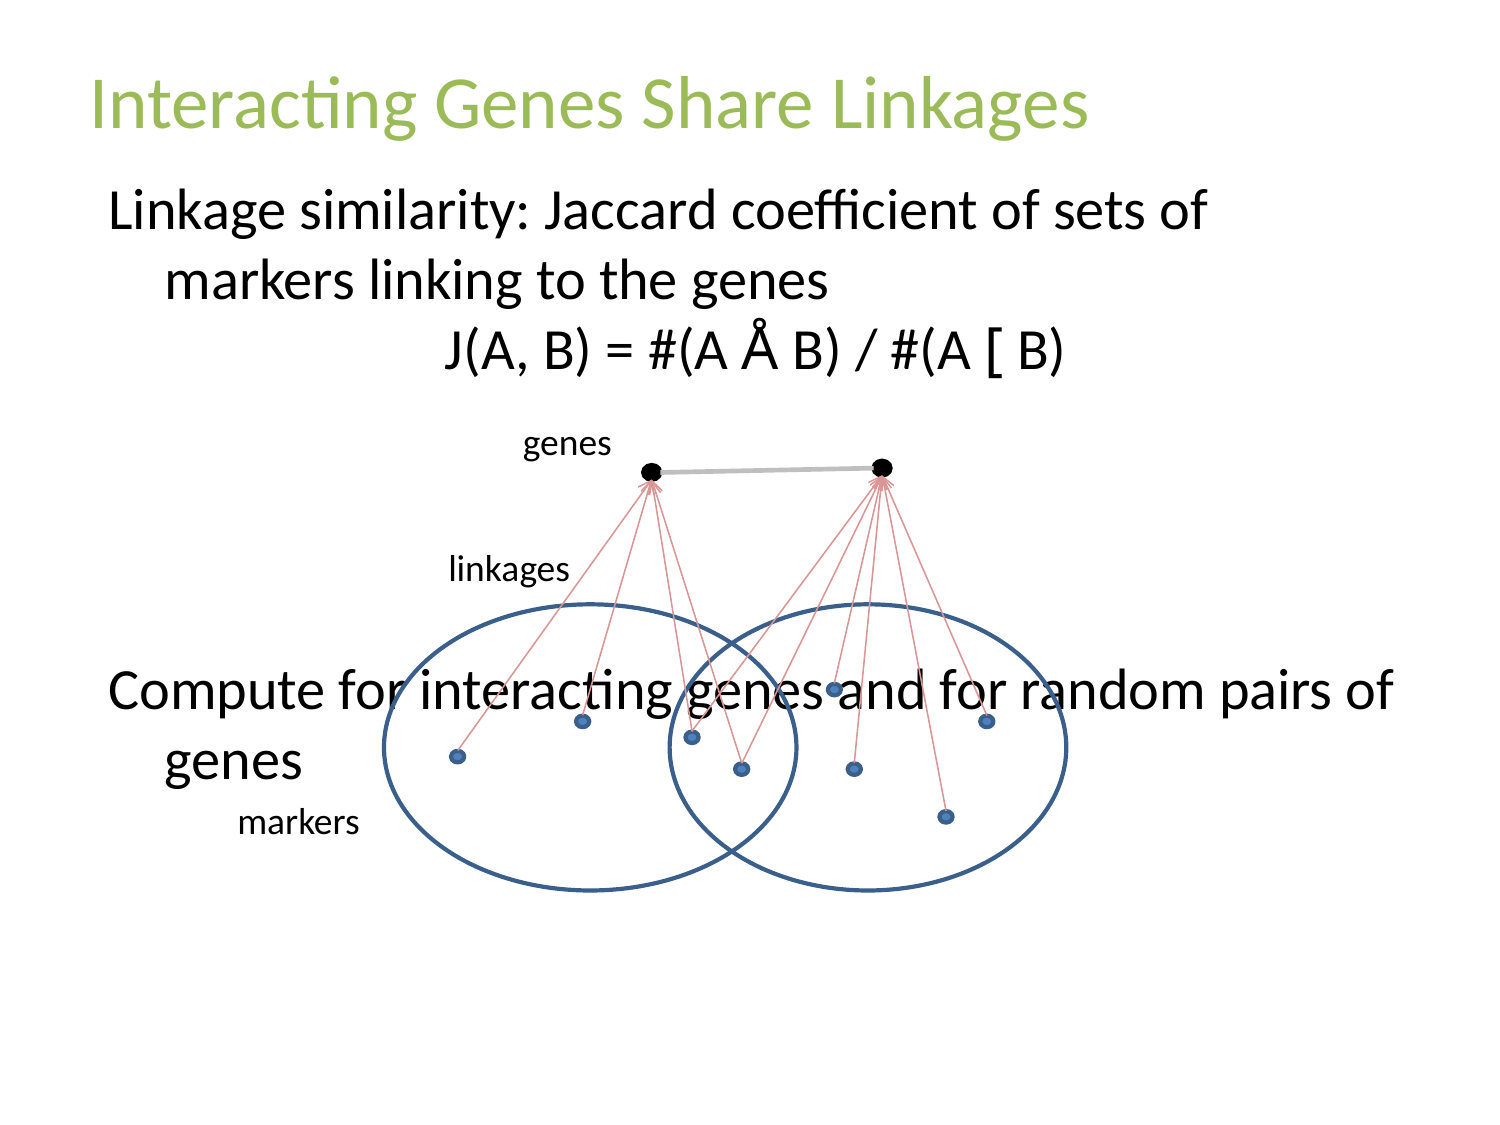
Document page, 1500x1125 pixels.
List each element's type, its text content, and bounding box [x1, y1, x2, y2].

text_box Linkage similarity: Jaccard coefficient of sets of markers linking to the genes J(A, B) = #(A Å B) / #(A [ B) Compute for interacting genes and for random pairs of genes [93, 163, 1418, 1125]
text_box Interacting Genes Share Linkages [74, 45, 1425, 153]
text_box markers [222, 789, 397, 850]
text_box [669, 604, 1067, 891]
text_box linkages [433, 536, 632, 597]
text_box [881, 475, 987, 716]
text_box [576, 715, 590, 728]
text_box [873, 460, 891, 476]
text_box genes [508, 410, 657, 470]
text_box [451, 750, 465, 763]
text_box [643, 466, 661, 480]
text_box [699, 625, 732, 659]
text_box [847, 763, 861, 775]
text_box [649, 479, 720, 693]
text_box [383, 604, 731, 891]
text_box [827, 683, 841, 696]
text_box [980, 715, 994, 728]
